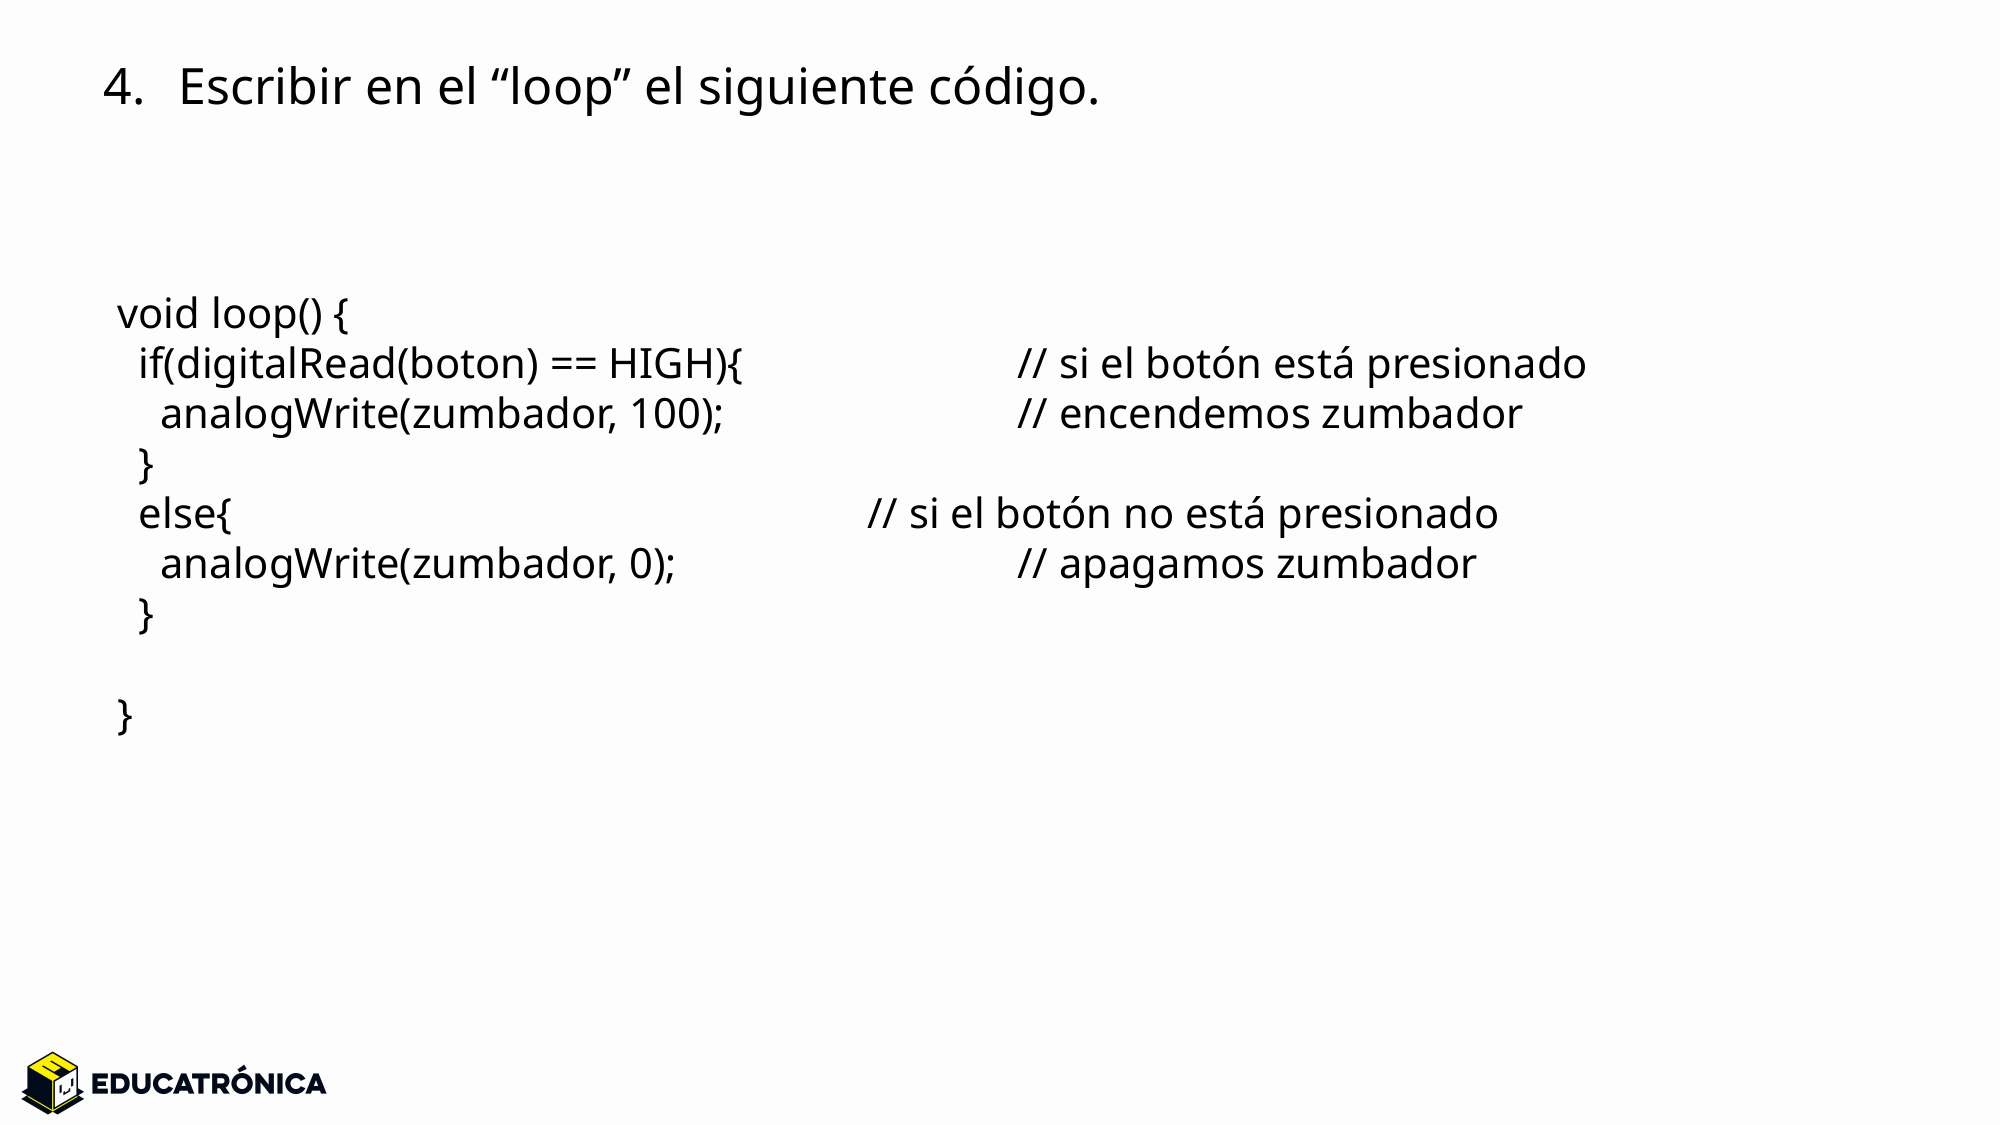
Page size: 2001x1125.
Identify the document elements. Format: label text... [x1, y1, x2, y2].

picture [19, 1048, 330, 1118]
text_box void loop() { if(digitalRead(boton) == HIGH){ // si el botón está presionado analogWrite(zumbador, 100); // encendemos zumbador } else{ // si el botón no está presionado analogWrite(zumbador, 0); // apagamos zumbador } } [102, 279, 1898, 846]
list Escribir en el “loop” el siguiente código. [88, 54, 1912, 1037]
